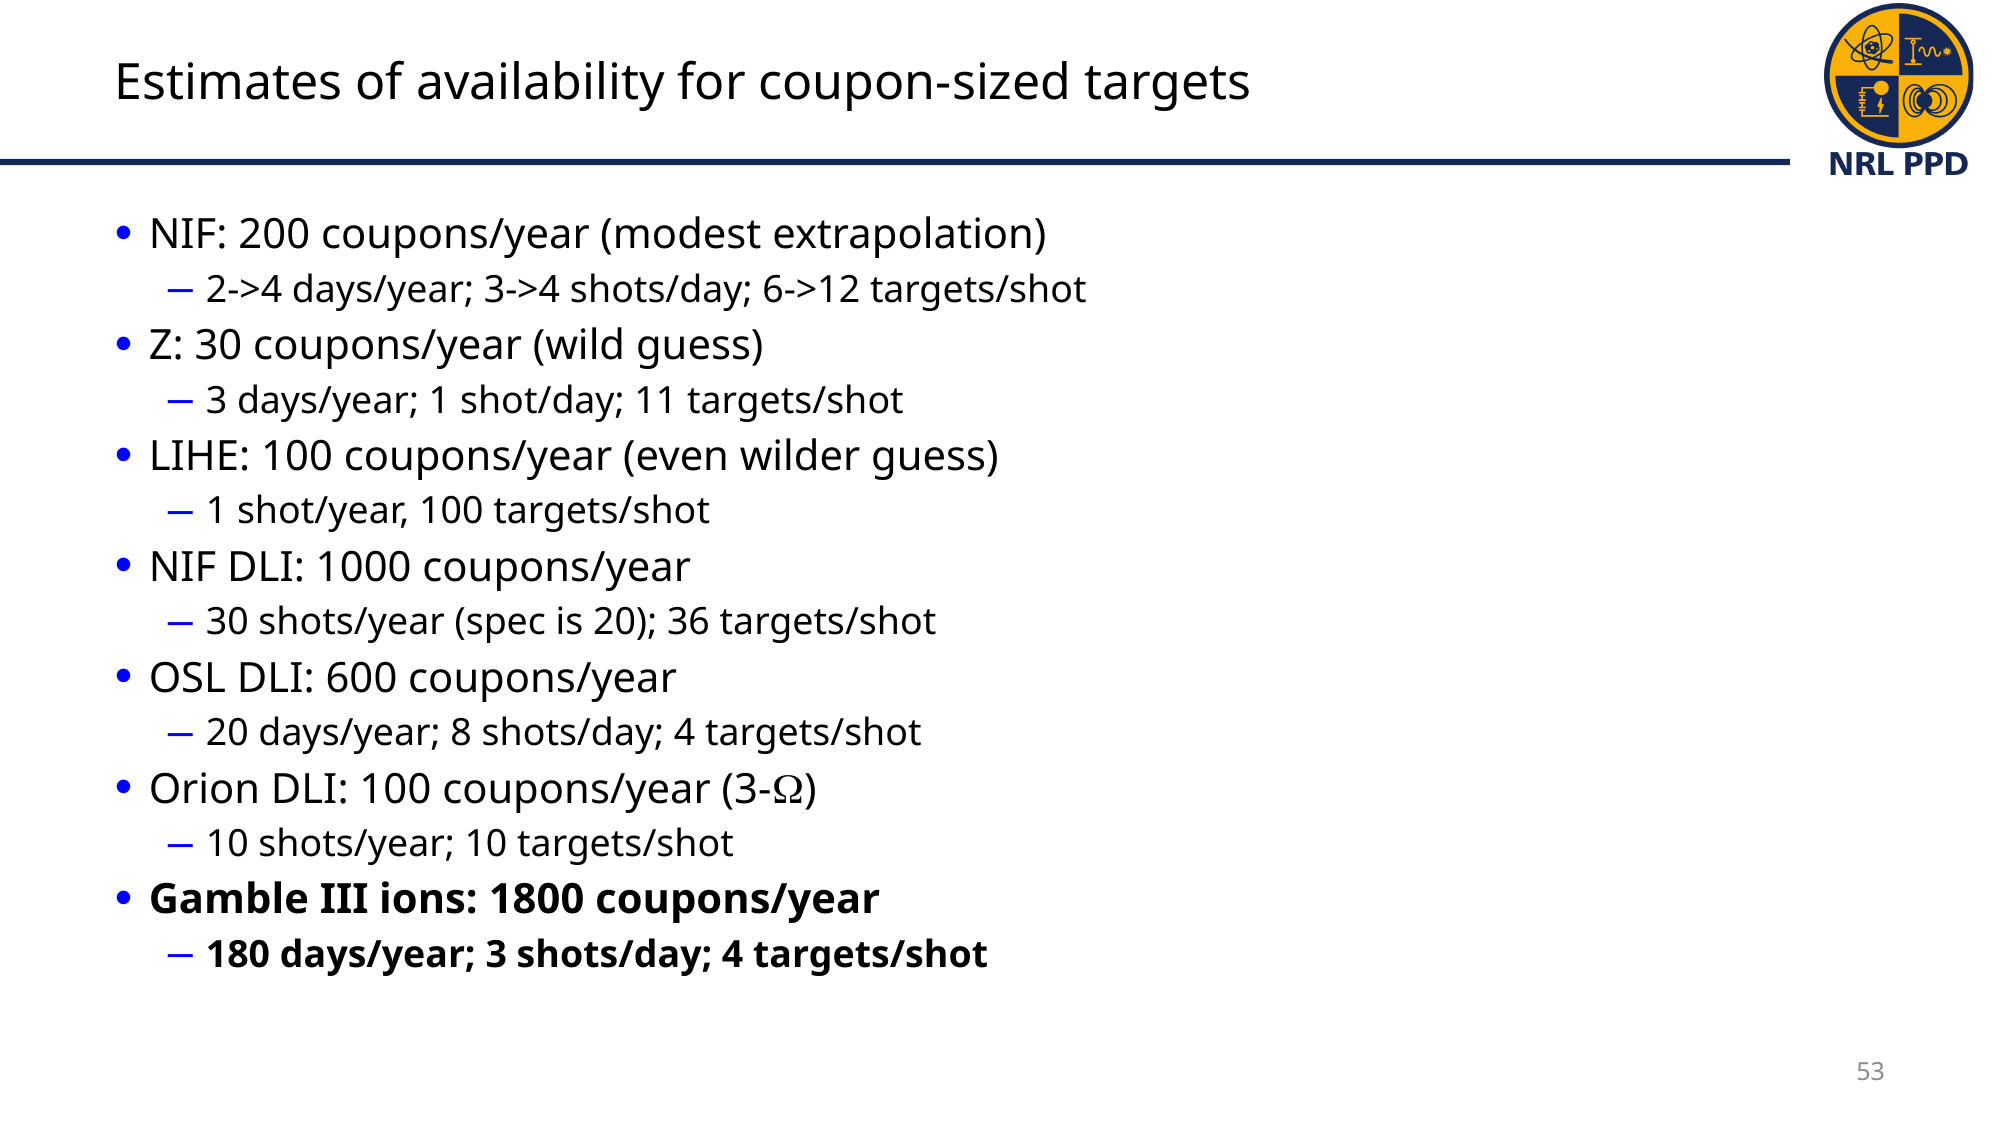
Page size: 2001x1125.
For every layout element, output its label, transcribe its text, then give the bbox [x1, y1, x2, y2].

picture [1824, 3, 1974, 175]
title Estimates of availability for coupon-sized targets [99, 6, 1778, 153]
list NIF: 200 coupons/year (modest extrapolation) 2->4 days/year; 3->4 shots/day; 6->12 targets/shot Z: 30 coupons/year (wild guess) 3 days/year; 1 shot/day; 11 targets/shot LIHE: 100 coupons/year (even wilder guess) 1 shot/year, 100 targets/shot NIF DLI: 1000 coupons/year 30 shots/year (spec is 20); 36 targets/shot OSL DLI: 600 coupons/year 20 days/year; 8 shots/day; 4 targets/shot Orion DLI: 100 coupons/year (3-) 10 shots/year; 10 targets/shot Gamble III ions: 1800 coupons/year 180 days/year; 3 shots/day; 4 targets/shot [99, 199, 1900, 1005]
slide_number 53 [1433, 1042, 1900, 1103]
